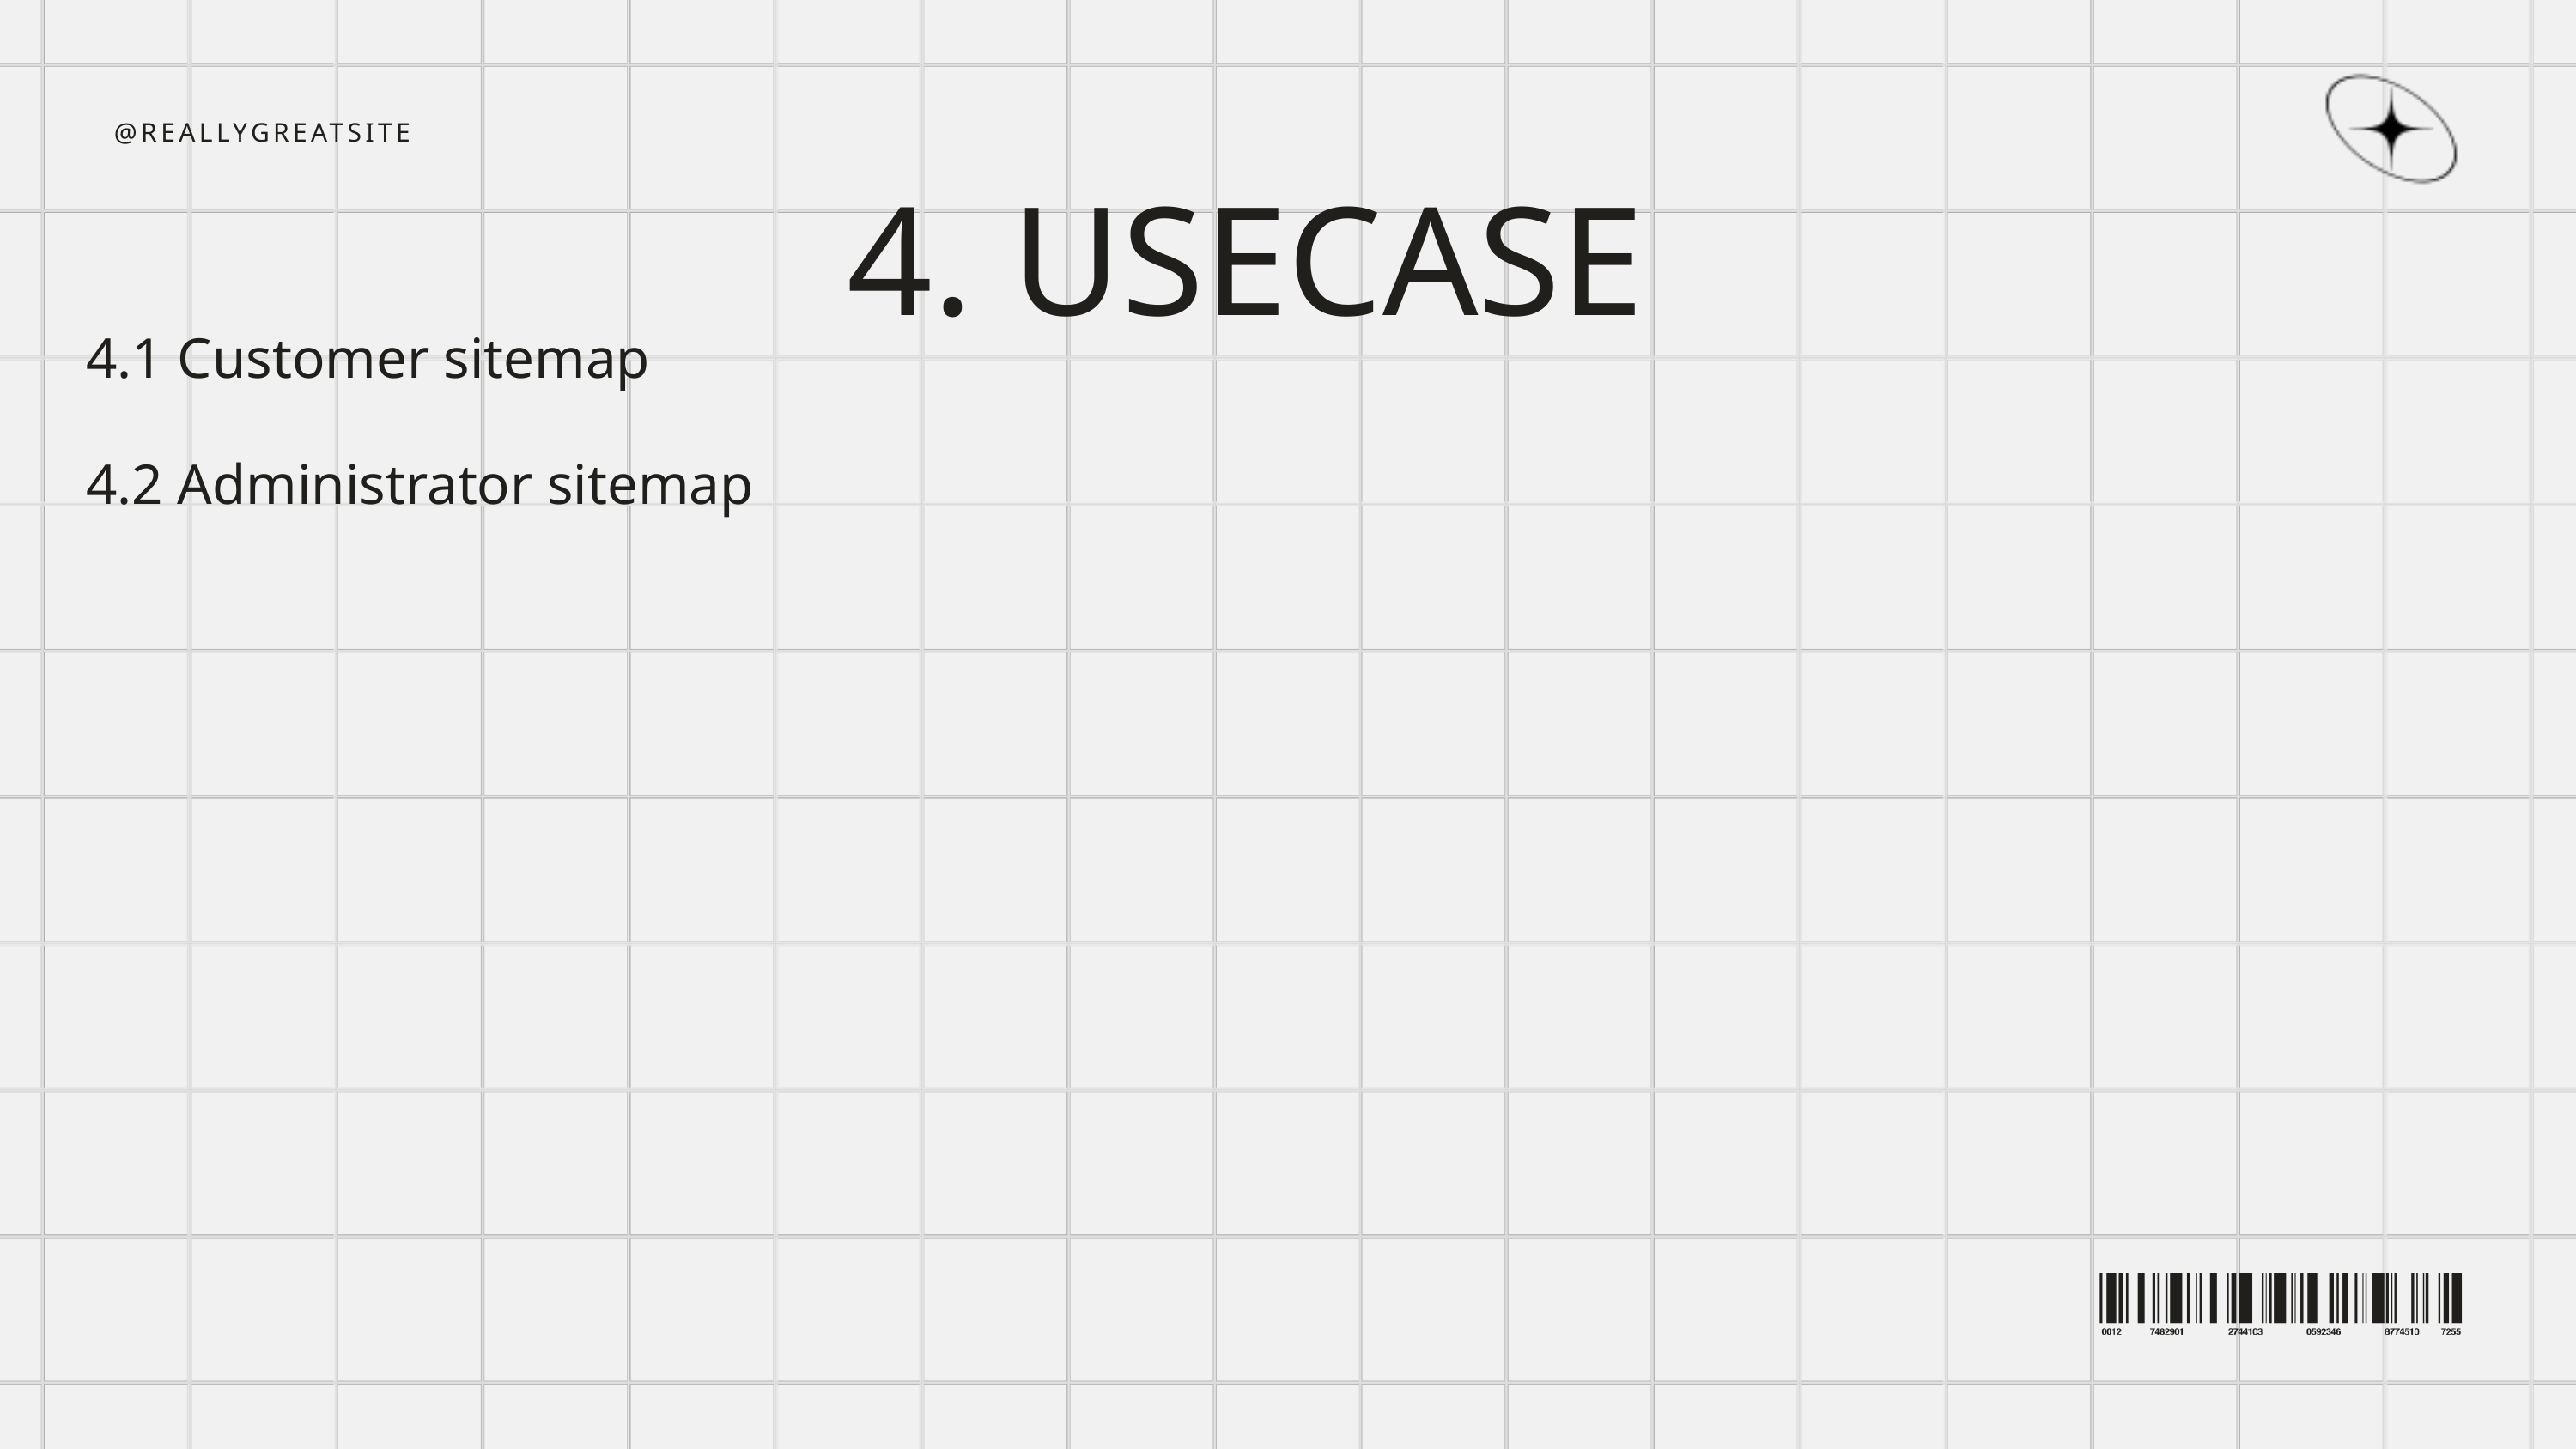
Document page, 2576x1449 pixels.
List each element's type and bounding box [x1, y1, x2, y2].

text_box [0, 0, 2576, 1449]
